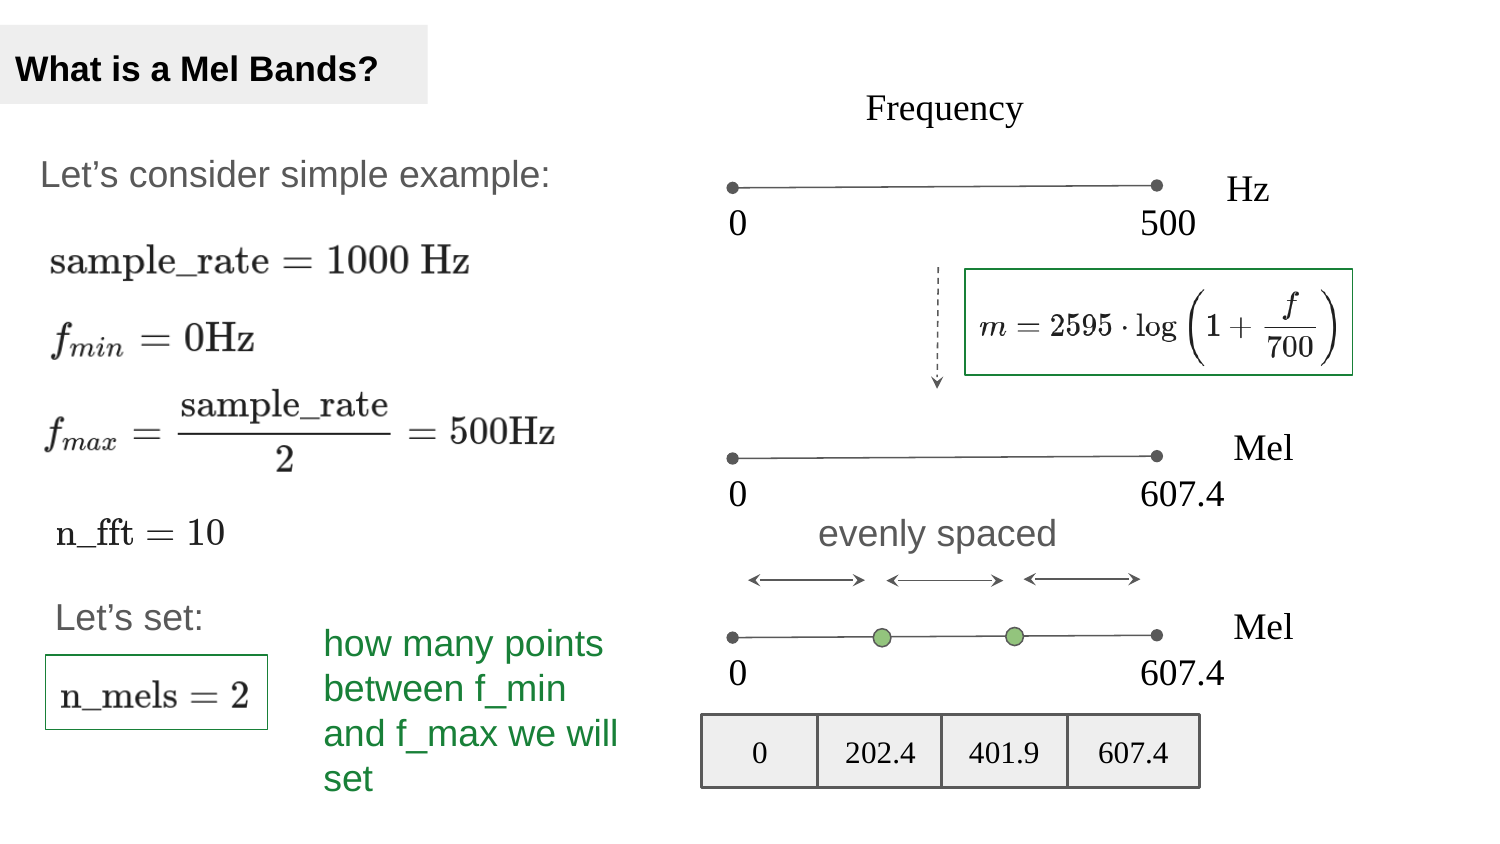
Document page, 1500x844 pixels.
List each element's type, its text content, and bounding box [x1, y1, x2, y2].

text_box 202.4 [817, 714, 941, 788]
picture [39, 212, 487, 291]
text_box Let’s set: [39, 577, 238, 656]
text_box [874, 628, 890, 633]
text_box Let’s consider simple example: [24, 134, 571, 213]
picture [39, 306, 274, 362]
text_box 607.4 [1067, 714, 1200, 788]
text_box Mel [1218, 418, 1322, 473]
text_box Frequency [819, 75, 1070, 135]
text_box 607.4 [1125, 643, 1252, 698]
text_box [732, 455, 1158, 459]
text_box 0 [713, 637, 771, 703]
text_box [1006, 627, 1023, 633]
text_box 0 [701, 714, 817, 788]
text_box evenly spaced [766, 501, 1109, 561]
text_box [732, 634, 1158, 638]
text_box 607.4 [1125, 463, 1252, 518]
text_box 401.9 [941, 714, 1067, 788]
picture [39, 498, 246, 564]
text_box 0 [713, 187, 771, 253]
picture [46, 655, 268, 729]
text_box how many points between f_min and f_max we will set [308, 604, 643, 797]
text_box What is a Mel Bands? [0, 24, 428, 104]
text_box 0 [713, 458, 771, 524]
picture [24, 383, 578, 485]
text_box 500 [1125, 193, 1219, 248]
text_box Hz [1211, 159, 1290, 214]
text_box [732, 185, 1158, 189]
text_box Mel [1218, 597, 1322, 652]
picture [965, 269, 1352, 375]
